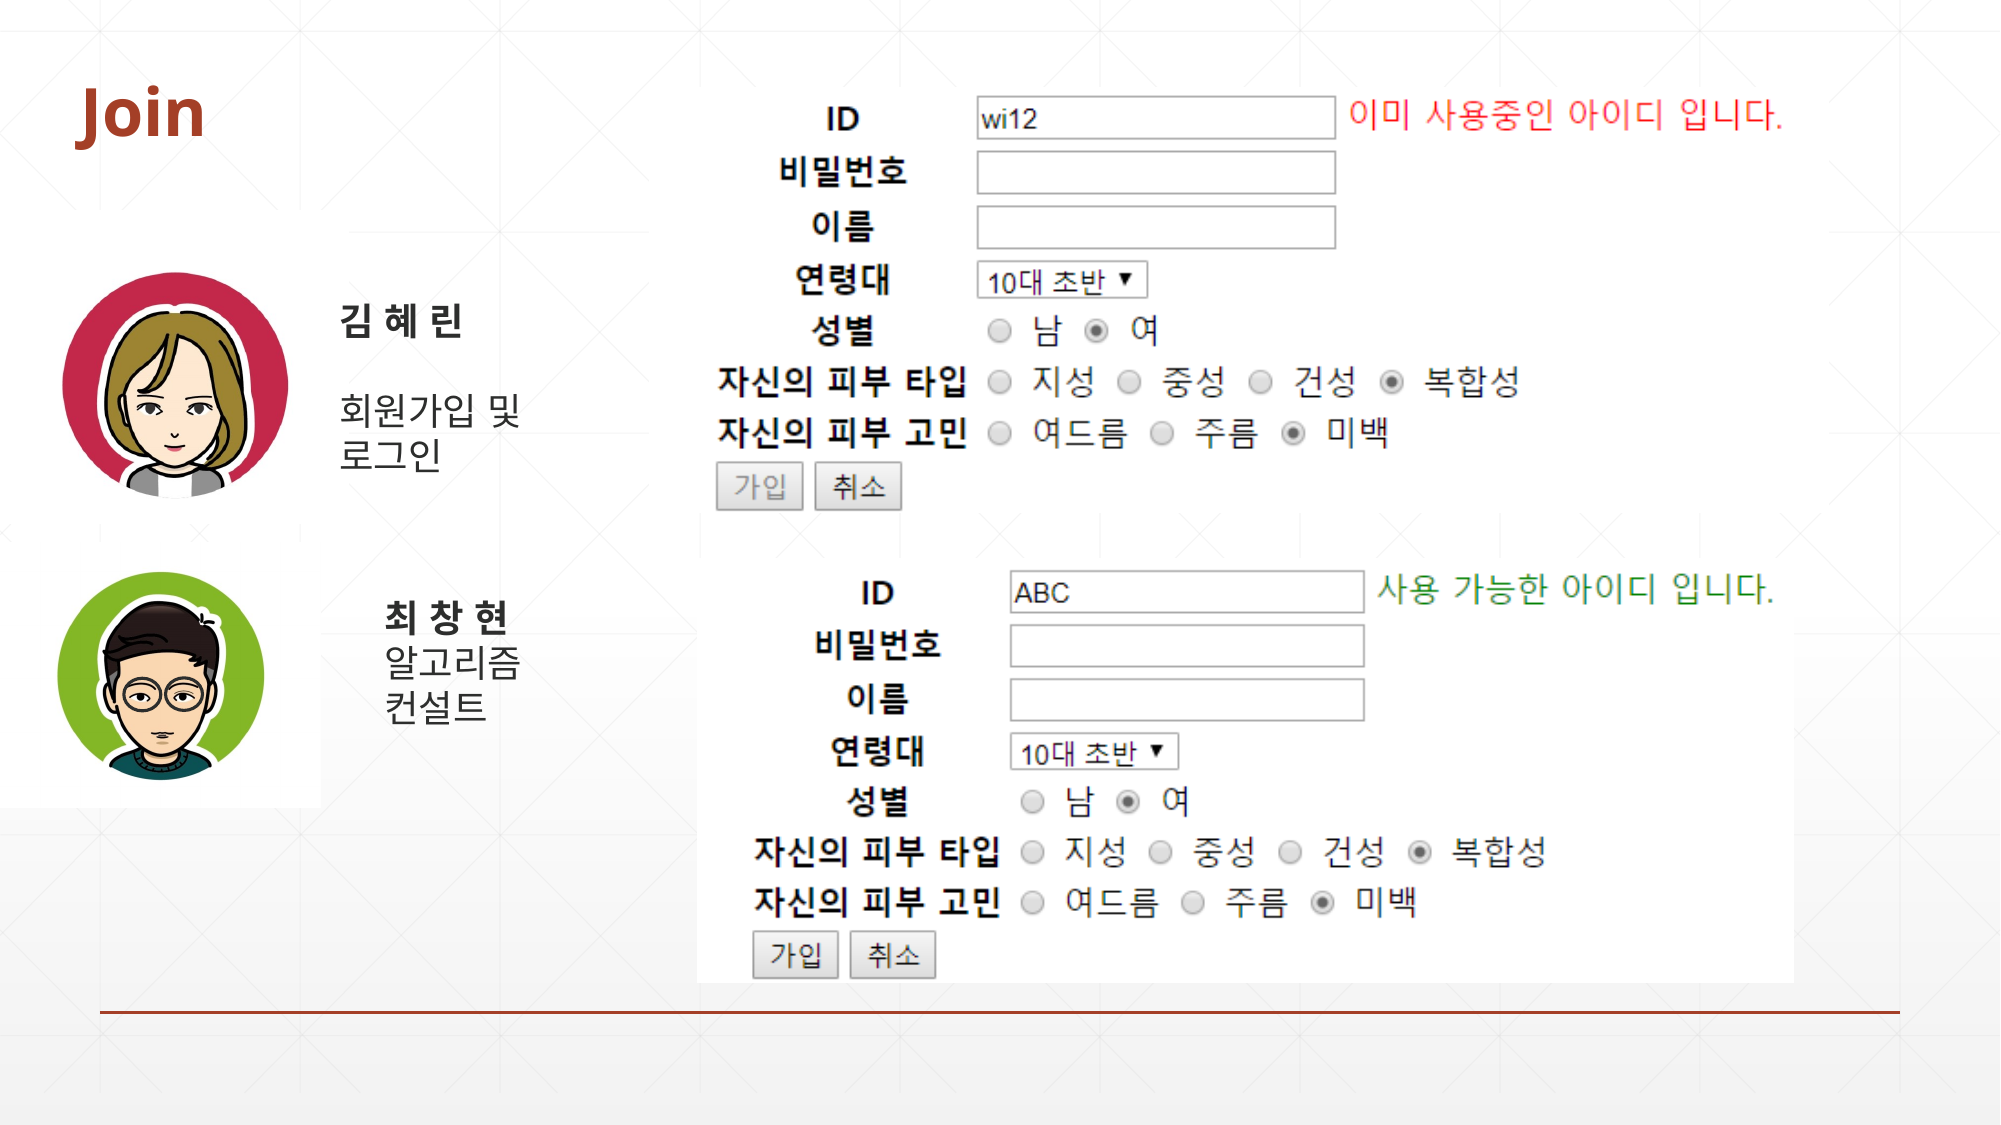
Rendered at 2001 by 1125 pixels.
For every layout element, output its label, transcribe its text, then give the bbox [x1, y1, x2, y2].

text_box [0, 210, 625, 524]
picture [649, 87, 1829, 513]
title Join [65, 59, 1641, 159]
picture [697, 558, 1794, 984]
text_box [0, 542, 574, 808]
